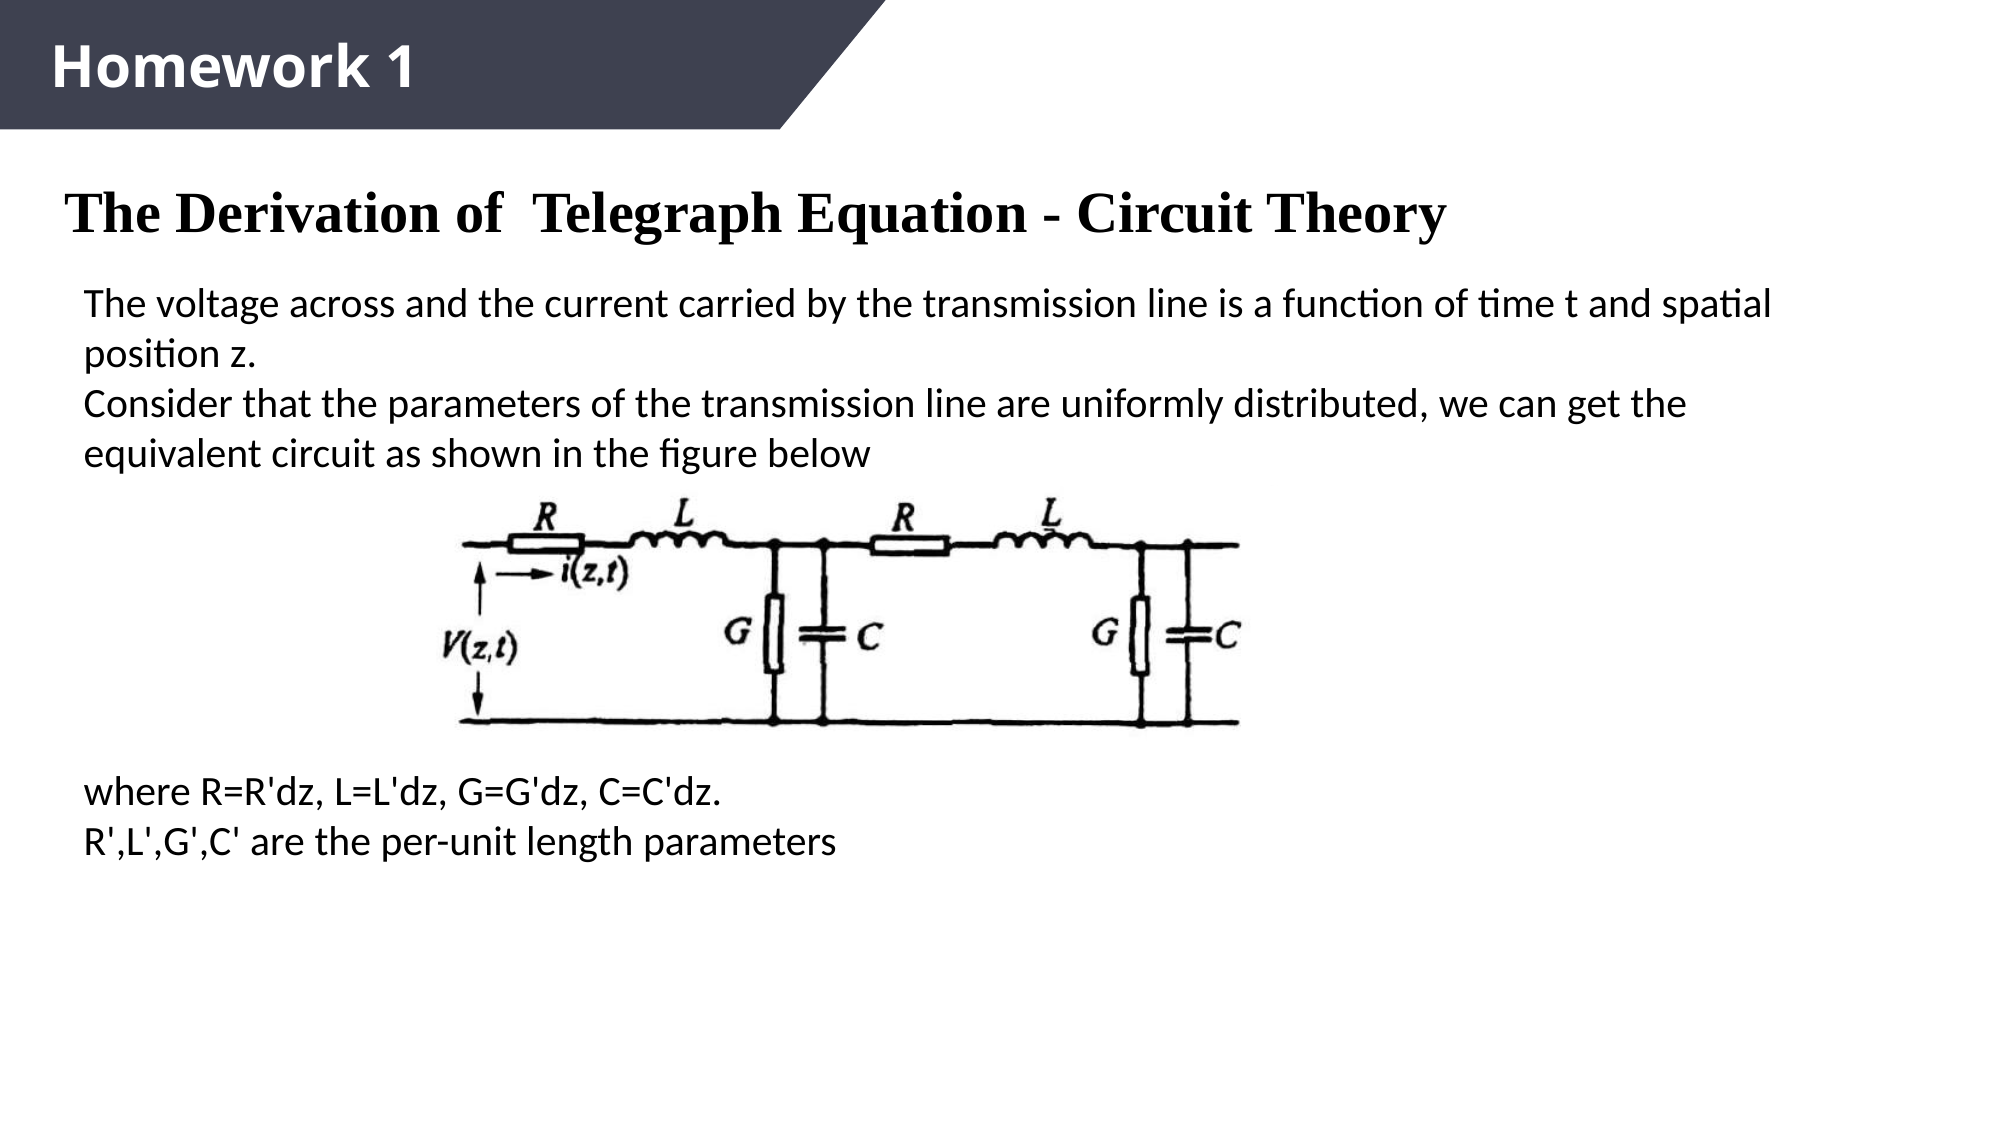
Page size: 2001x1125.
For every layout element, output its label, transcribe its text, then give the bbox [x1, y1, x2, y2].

text_box where R=R'dz, L=L'dz, G=G'dz, C=C'dz. R',L',G',C' are the per-unit length parameters [69, 756, 1490, 872]
picture [413, 485, 1300, 768]
text_box Homework 1 [36, 21, 833, 107]
text_box The voltage across and the current carried by the transmission line is a function of time t and spatial position z. Consider that the parameters of the transmission line are uniformly distributed, we can get the equivalent circuit as shown in the figure below [68, 268, 1817, 484]
text_box [0, 0, 887, 131]
text_box The Derivation of Telegraph Equation - Circuit Theory [49, 167, 1792, 252]
